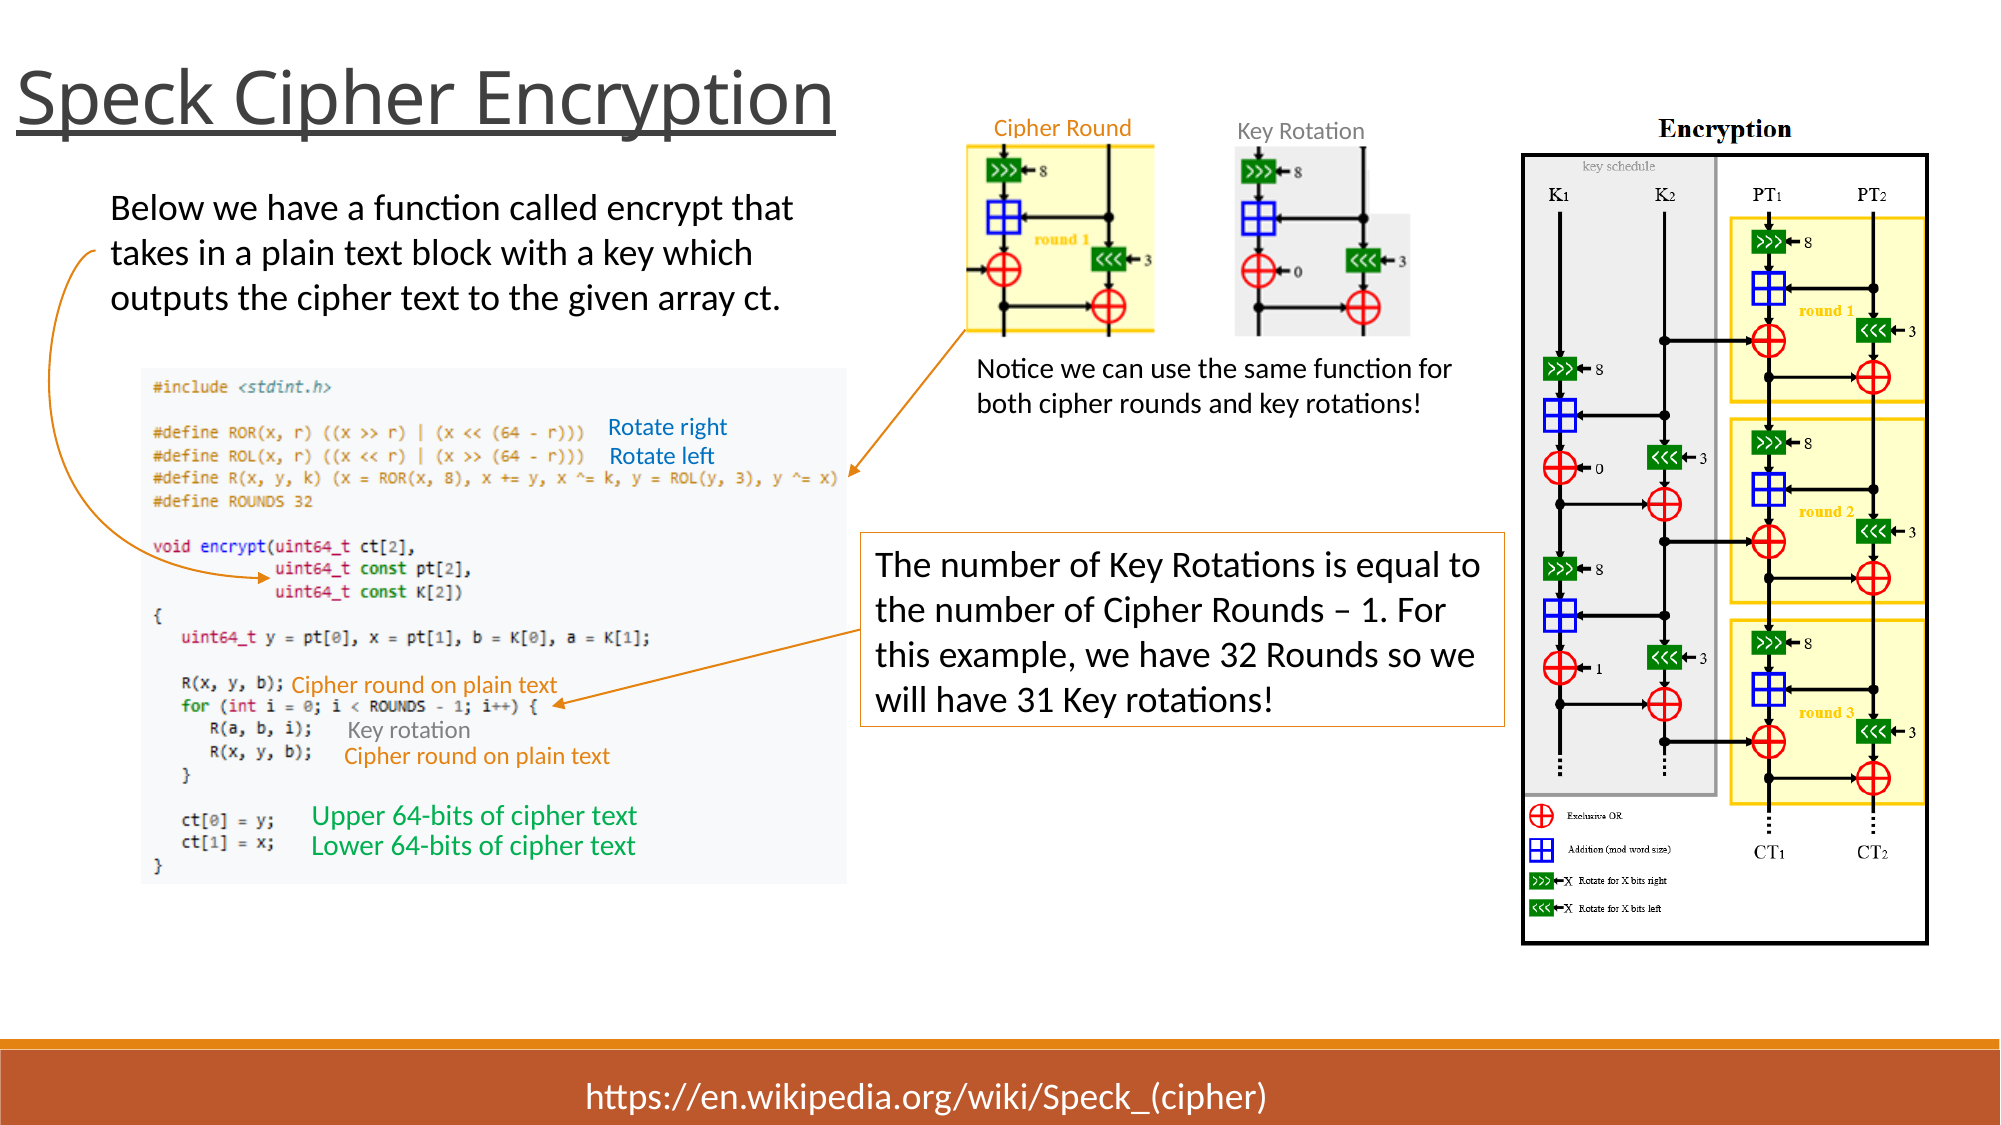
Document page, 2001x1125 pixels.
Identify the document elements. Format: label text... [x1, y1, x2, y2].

picture [964, 138, 1219, 346]
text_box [551, 630, 861, 707]
text_box Below we have a function called encrypt that takes in a plain text block with a key which outputs the cipher text to the given array ct. [95, 175, 861, 326]
text_box https://en.wikipedia.org/wiki/Speck_(cipher) [570, 1064, 1284, 1125]
picture [1231, 141, 1413, 339]
text_box Cipher Round [979, 104, 1148, 135]
title Speck Cipher Encryption [1, 17, 946, 148]
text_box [847, 329, 966, 478]
text_box Notice we can use the same function for both cipher rounds and key rotations! [975, 341, 1500, 427]
picture [1502, 89, 1956, 1006]
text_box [94, 250, 271, 579]
text_box The number of Key Rotations is equal to the number of Cipher Rounds – 1. For this example, we have 32 Rounds so we will have 31 Key rotations! [860, 532, 1500, 727]
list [141, 367, 847, 885]
text_box Key Rotation [1222, 106, 1381, 144]
